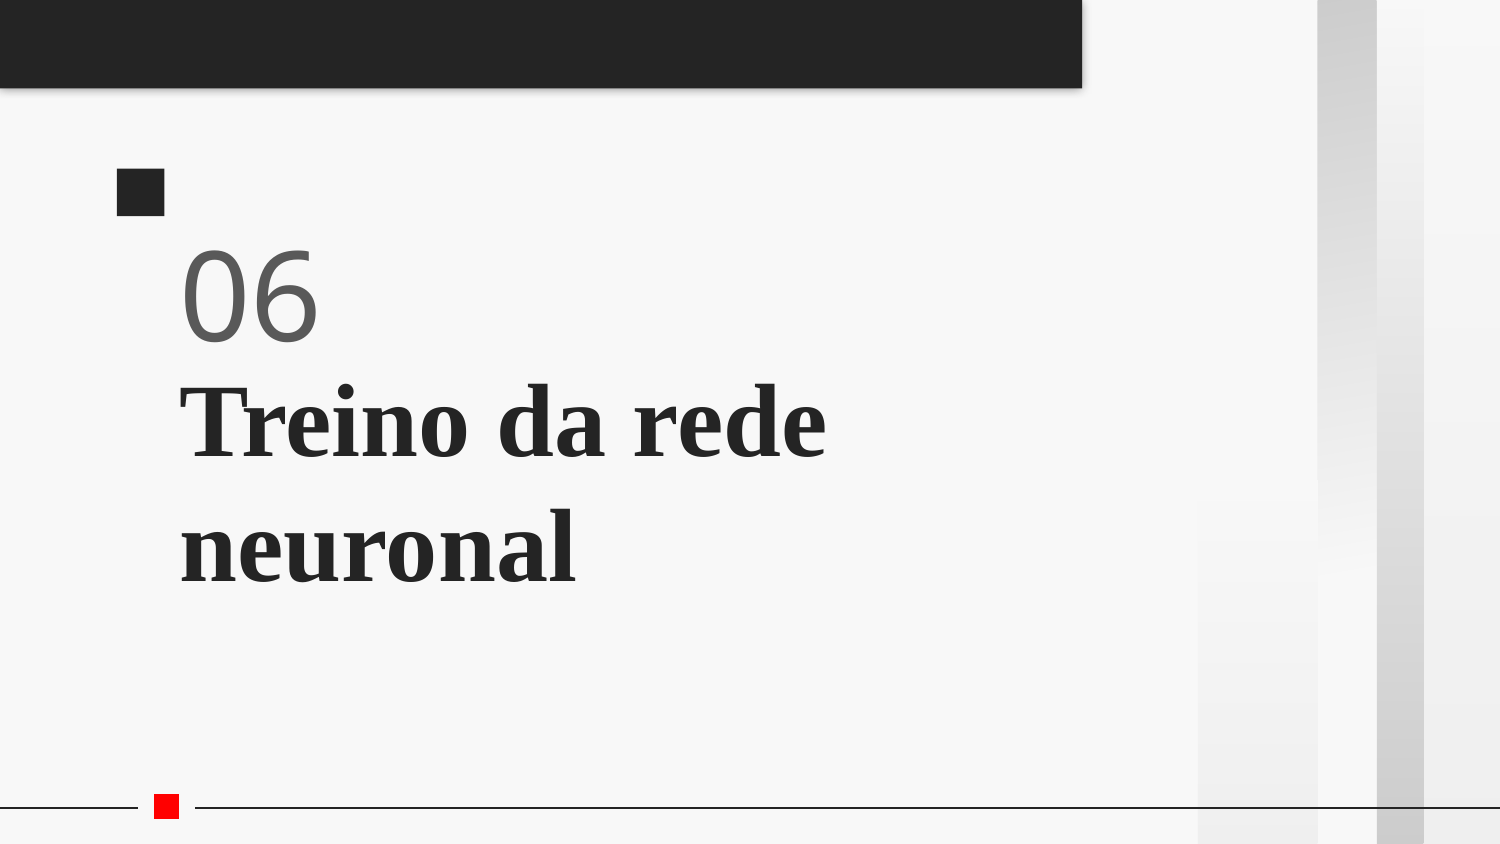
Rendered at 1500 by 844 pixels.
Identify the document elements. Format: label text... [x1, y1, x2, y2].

text_box [116, 168, 165, 217]
title Treino da rede neuronal [164, 353, 926, 602]
title 06 [164, 216, 372, 367]
